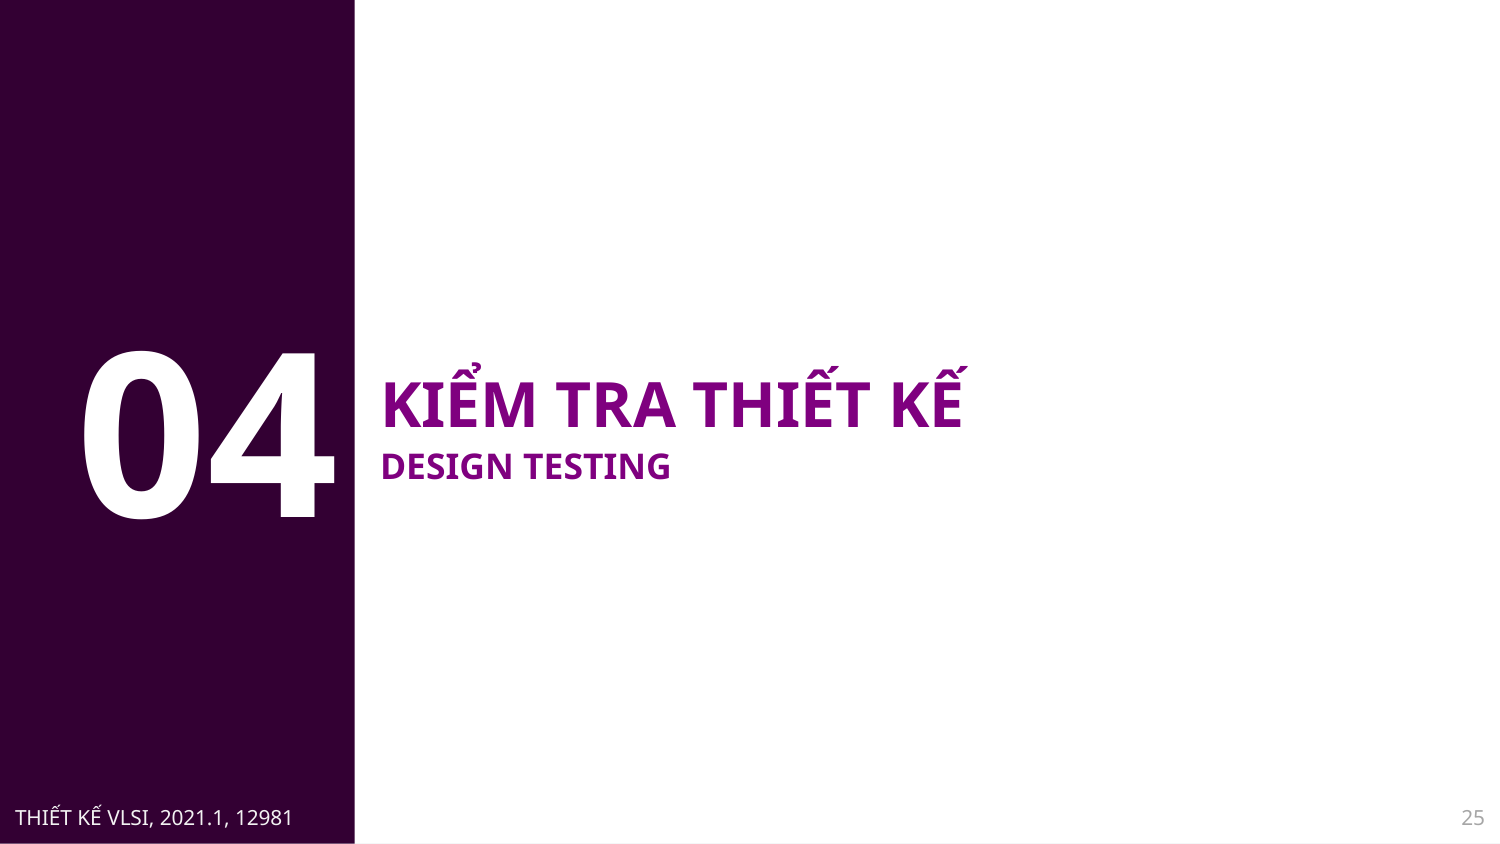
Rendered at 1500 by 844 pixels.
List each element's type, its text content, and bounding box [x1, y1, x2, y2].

text_box [0, 837, 357, 844]
title KIỂM TRA THIẾT KẾ DESIGN TESTING [368, 312, 1435, 532]
text_box 25 [1428, 796, 1500, 837]
text_box 04 [65, 289, 395, 509]
text_box [0, 0, 357, 796]
text_box THIẾT KẾ VLSI, 2021.1, 12981 [0, 796, 361, 837]
text_box [357, 0, 1500, 844]
